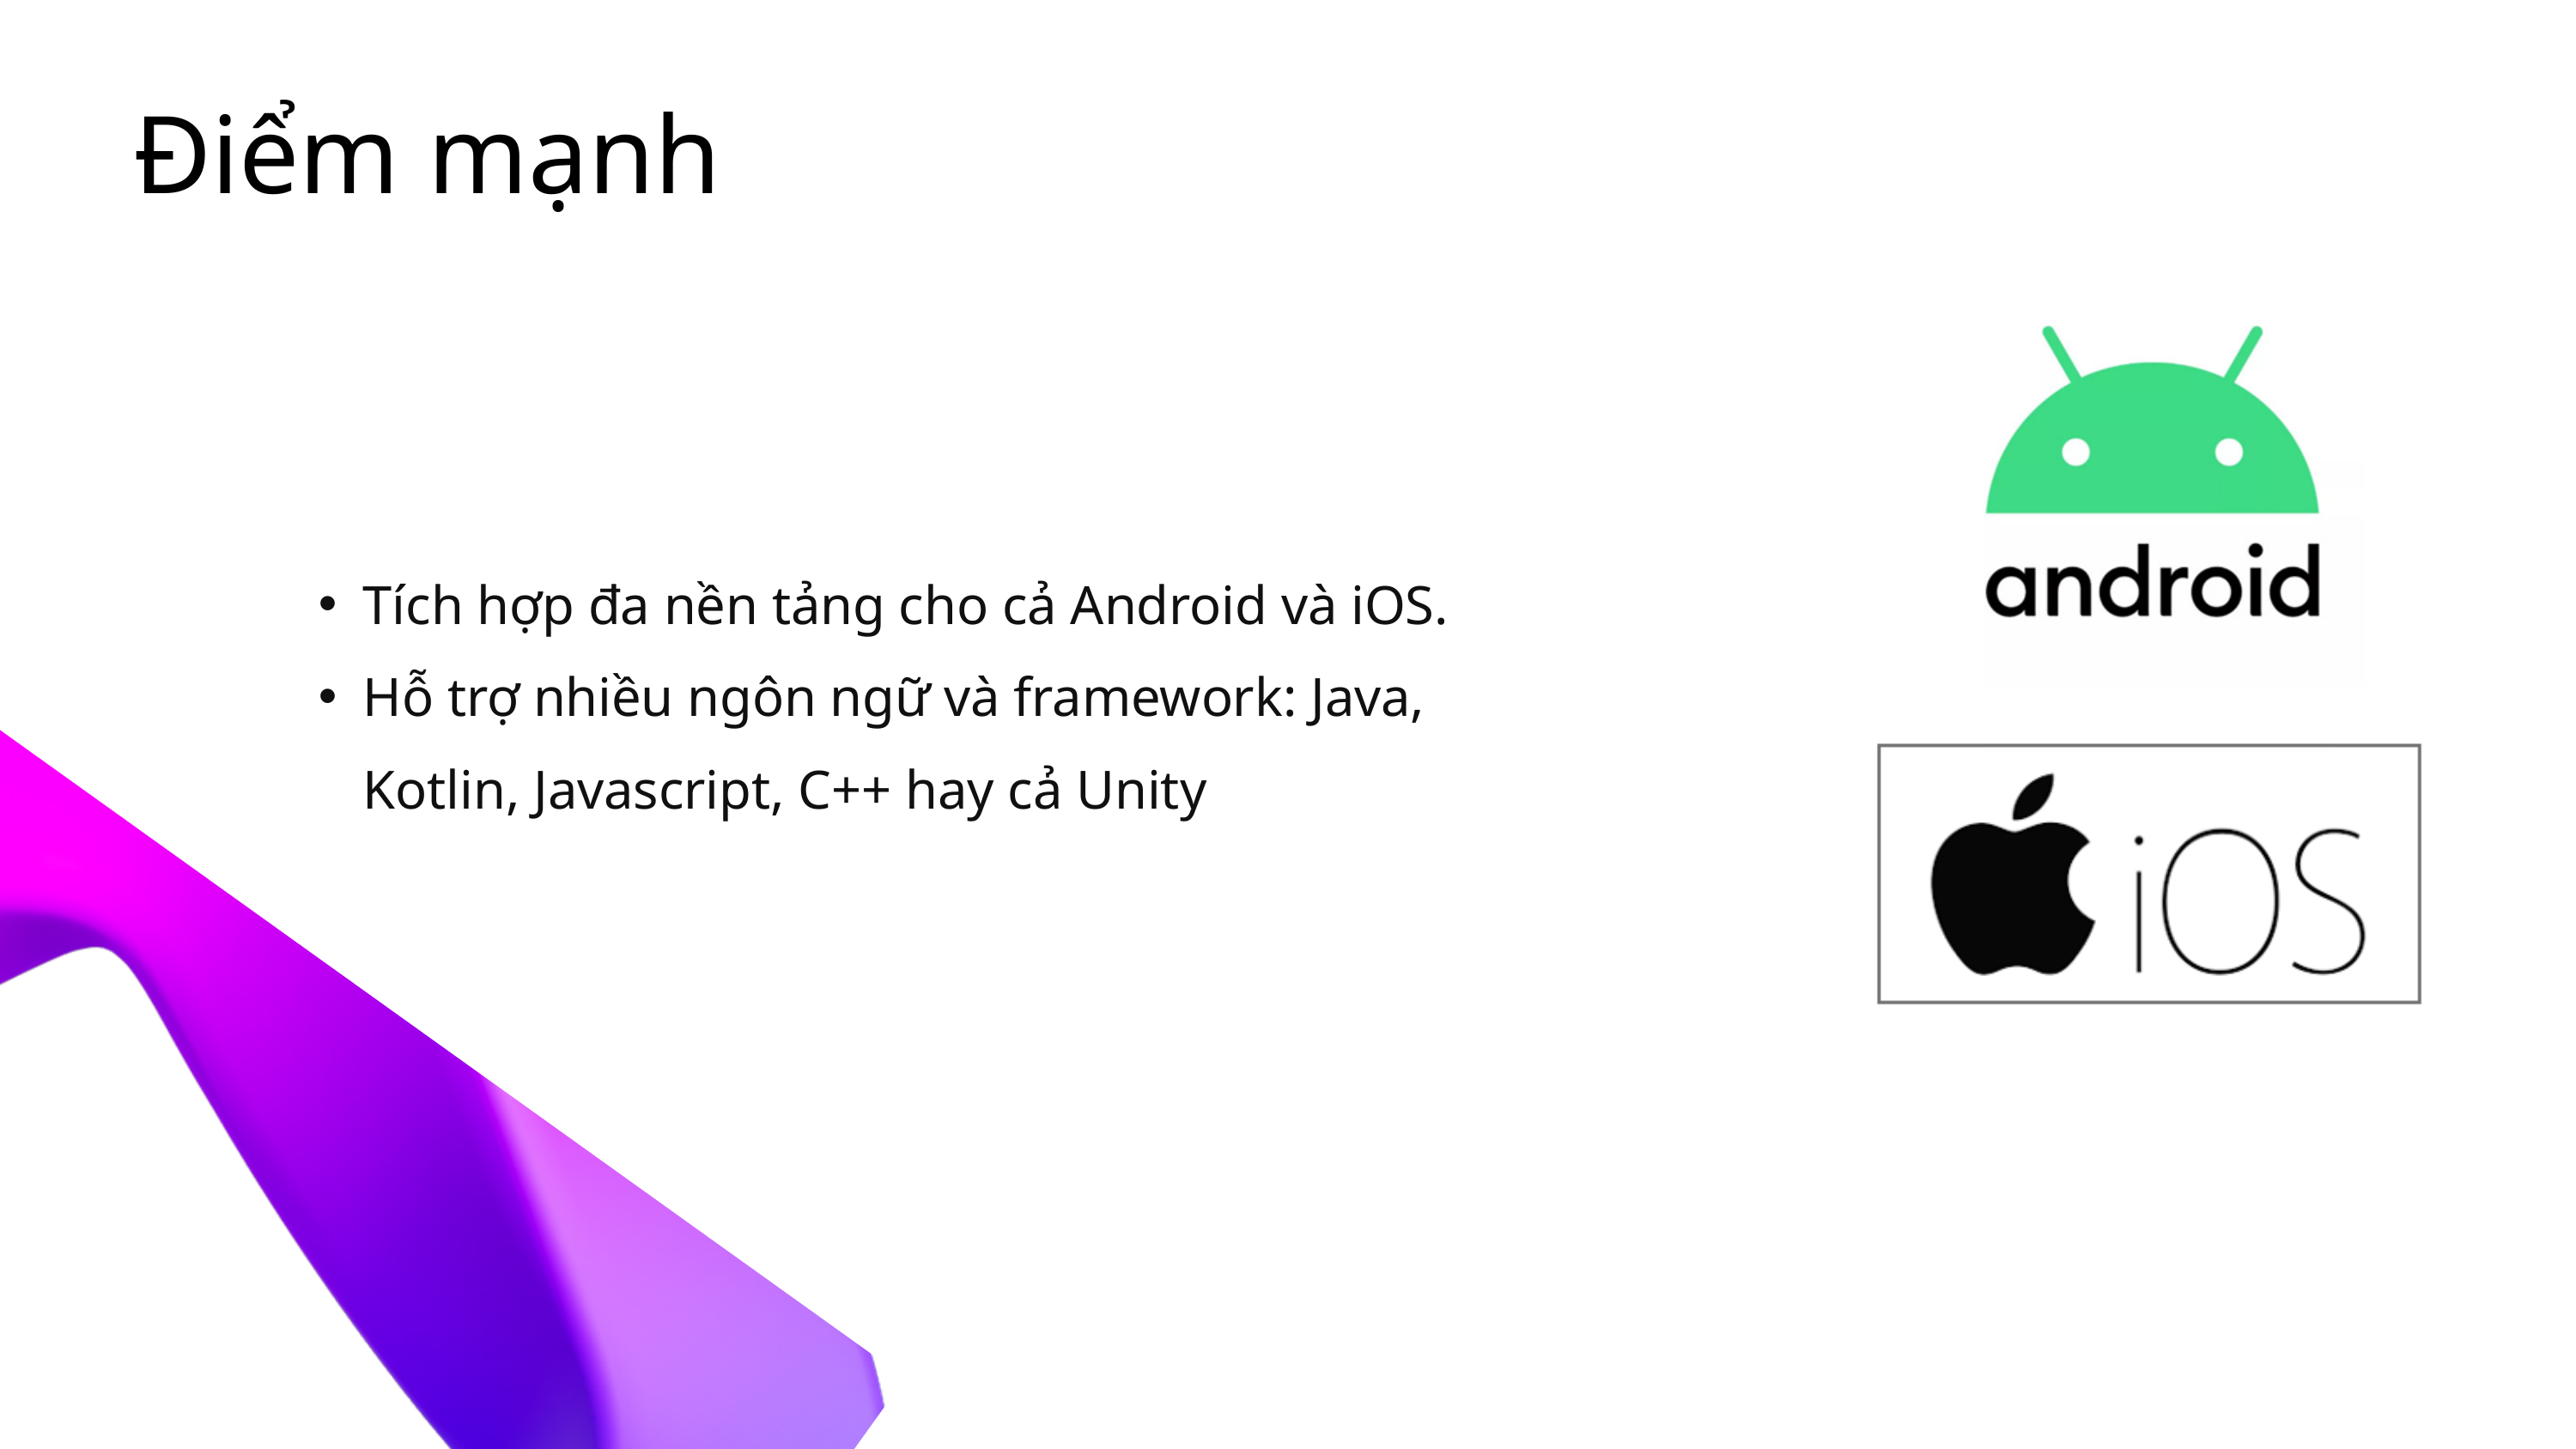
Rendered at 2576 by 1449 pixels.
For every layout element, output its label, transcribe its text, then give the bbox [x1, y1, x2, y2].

text_box Tích hợp đa nền tảng cho cả Android và iOS. Hỗ trợ nhiều ngôn ngữ và framework: Java, Kotlin, Javascript, C++ hay cả Unity [273, 543, 1537, 820]
text_box Điểm mạnh [105, 64, 1288, 215]
text_box [0, 730, 906, 1449]
text_box [1873, 741, 2432, 1013]
text_box [1939, 262, 2365, 687]
